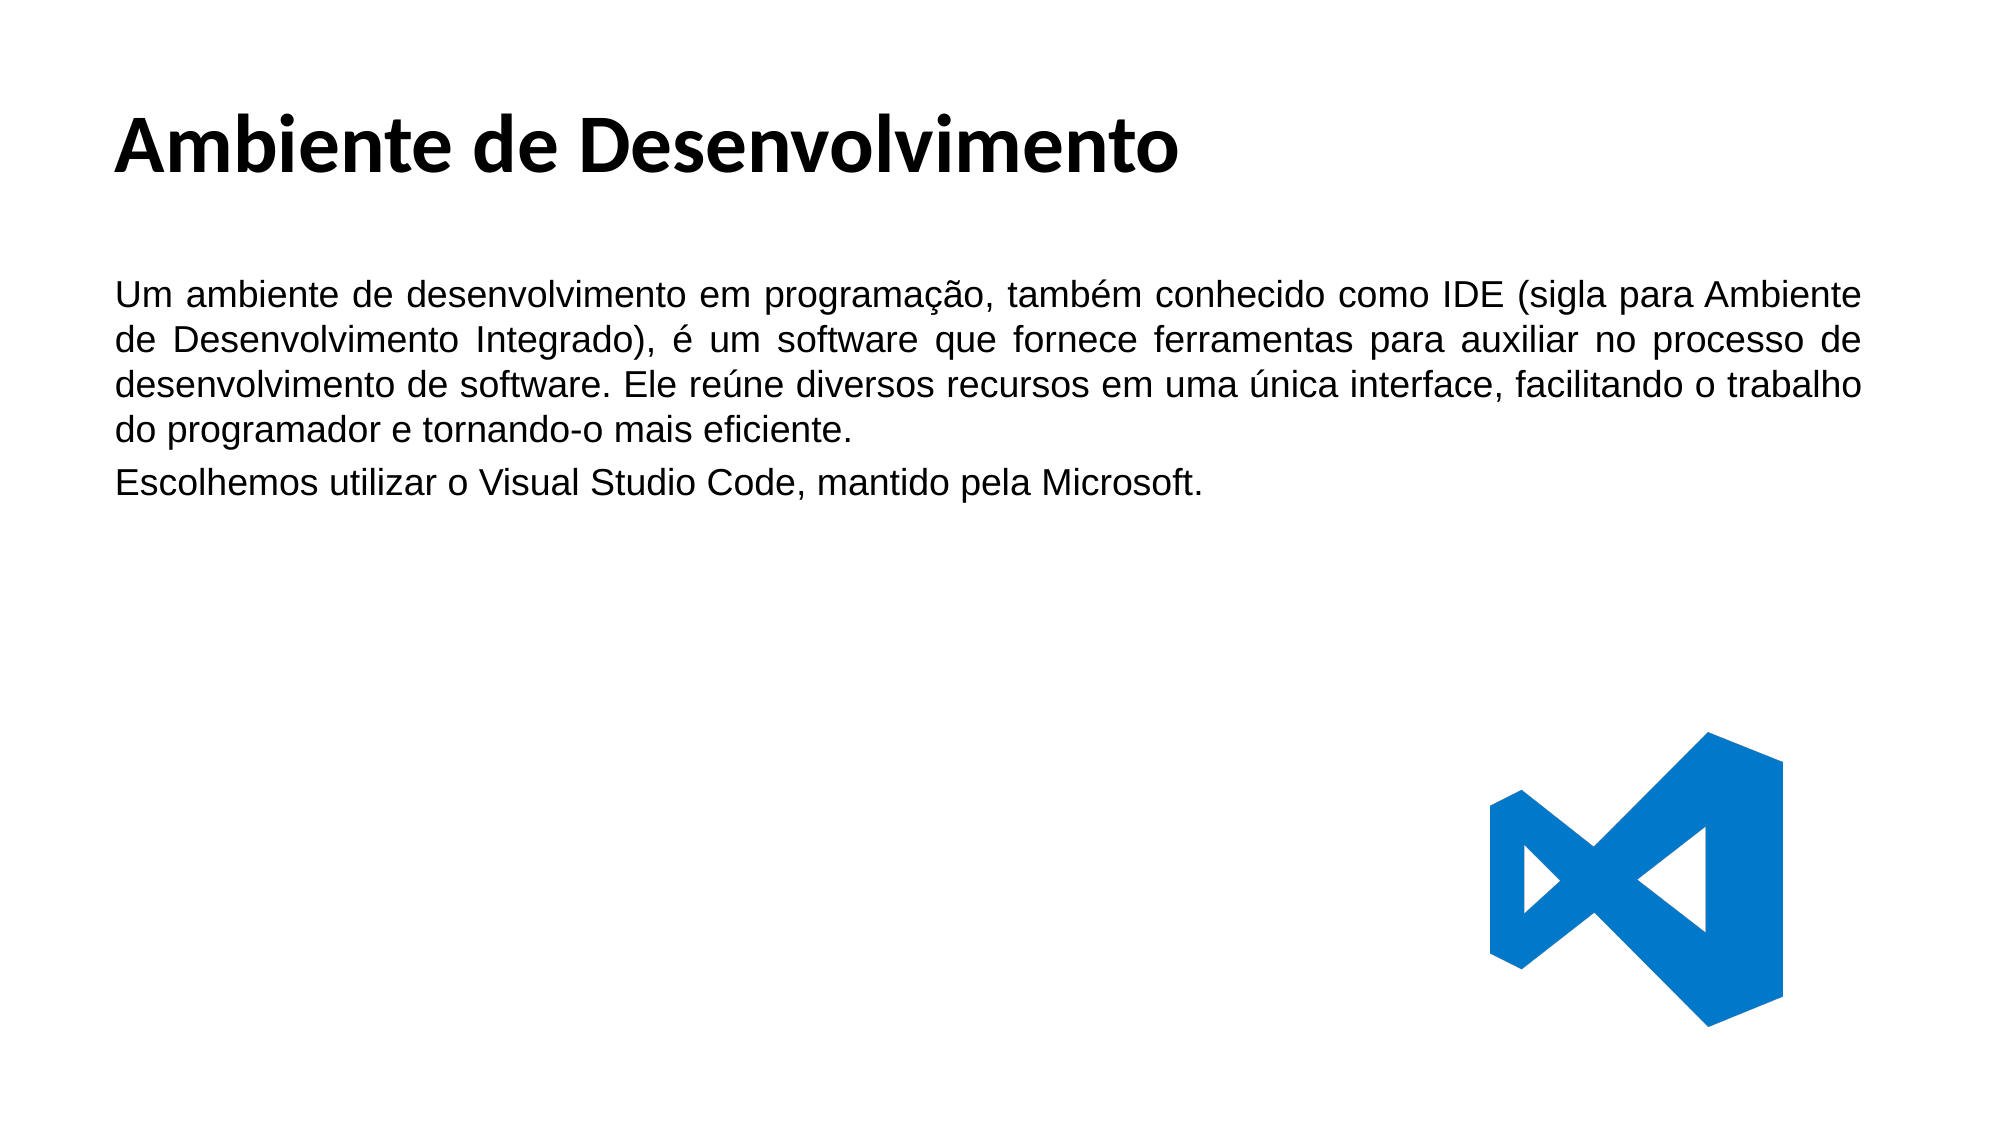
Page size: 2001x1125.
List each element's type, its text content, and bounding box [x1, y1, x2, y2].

title Ambiente de Desenvolvimento [99, 45, 1900, 233]
picture [1489, 732, 1783, 1027]
list Um ambiente de desenvolvimento em programação, também conhecido como IDE (sigla para Ambiente de Desenvolvimento Integrado), é um software que fornece ferramentas para auxiliar no processo de desenvolvimento de software. Ele reúne diversos recursos em uma única interface, facilitando o trabalho do programador e tornando-o mais eficiente. Escolhemos utilizar o Visual Studio Code, mantido pela Microsoft. [99, 262, 1878, 787]
